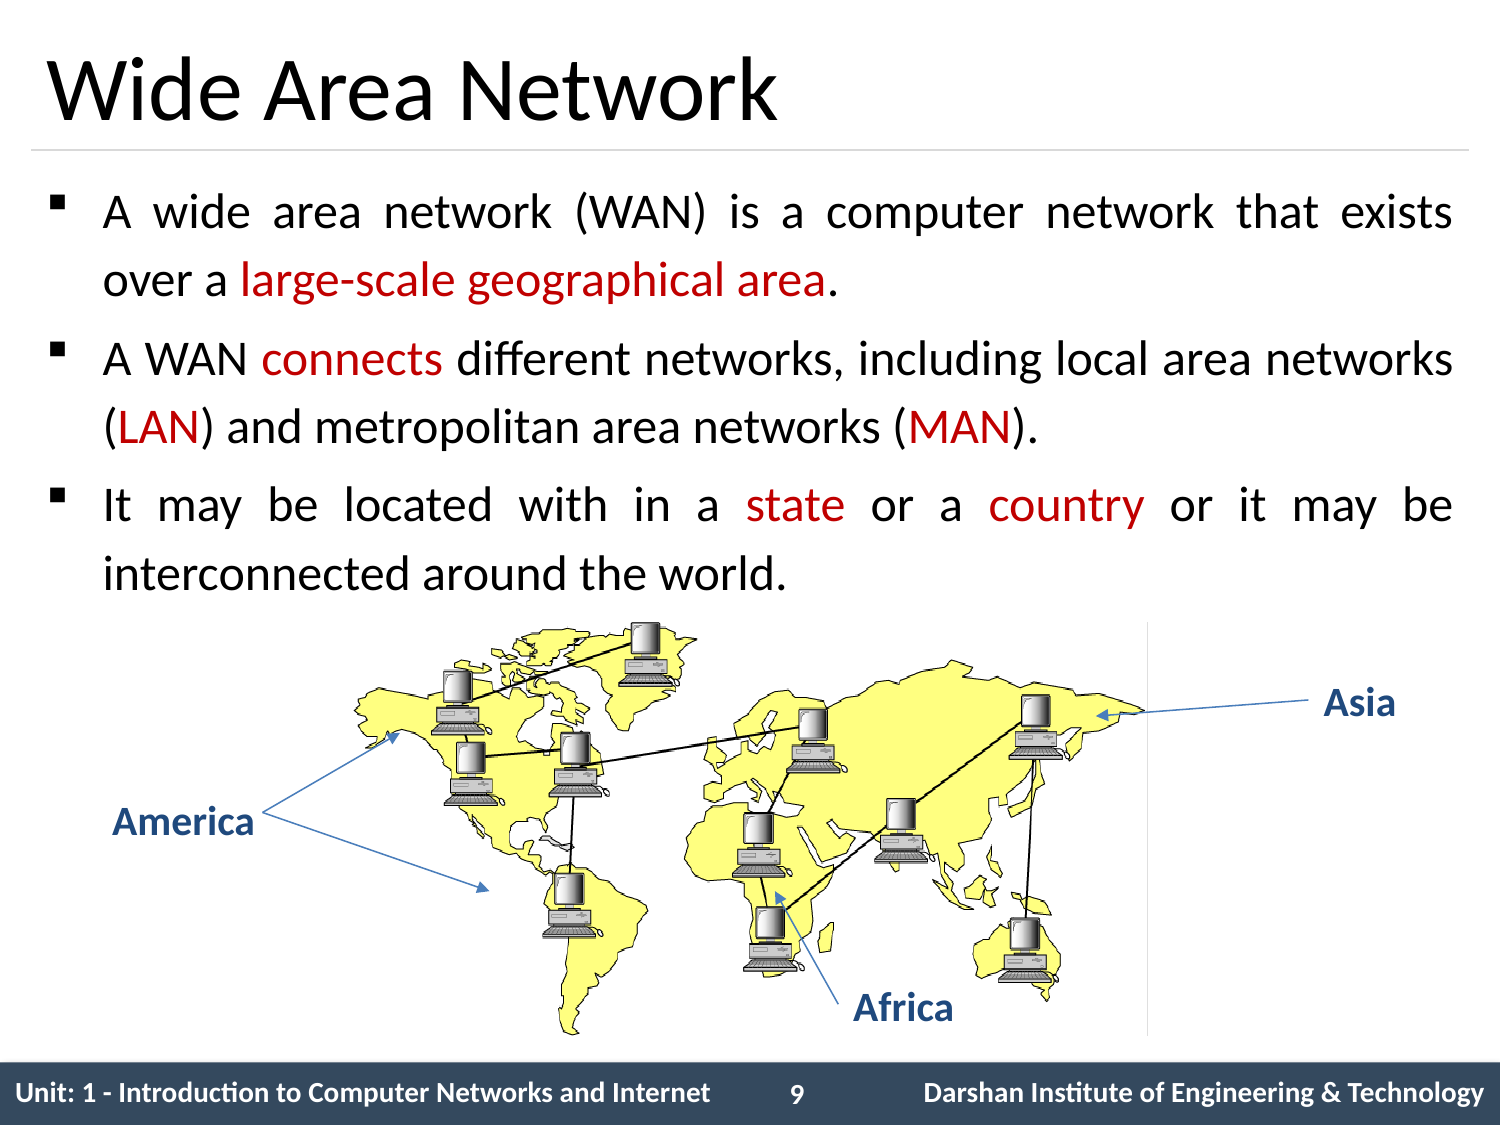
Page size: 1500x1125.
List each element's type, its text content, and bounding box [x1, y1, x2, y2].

text_box Asia [1308, 667, 1412, 732]
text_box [262, 812, 490, 892]
picture [351, 620, 1149, 1038]
list A wide area network (WAN) is a computer network that exists over a large-scale geographical area. A WAN connects different networks, including local area networks (LAN) and metropolitan area networks (MAN). It may be located with in a state or a country or it may be interconnected around the world. [31, 162, 1469, 1038]
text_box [262, 732, 401, 811]
text_box America [97, 786, 257, 851]
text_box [774, 890, 838, 1005]
title Wide Area Network [31, 17, 1469, 150]
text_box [1095, 699, 1309, 717]
